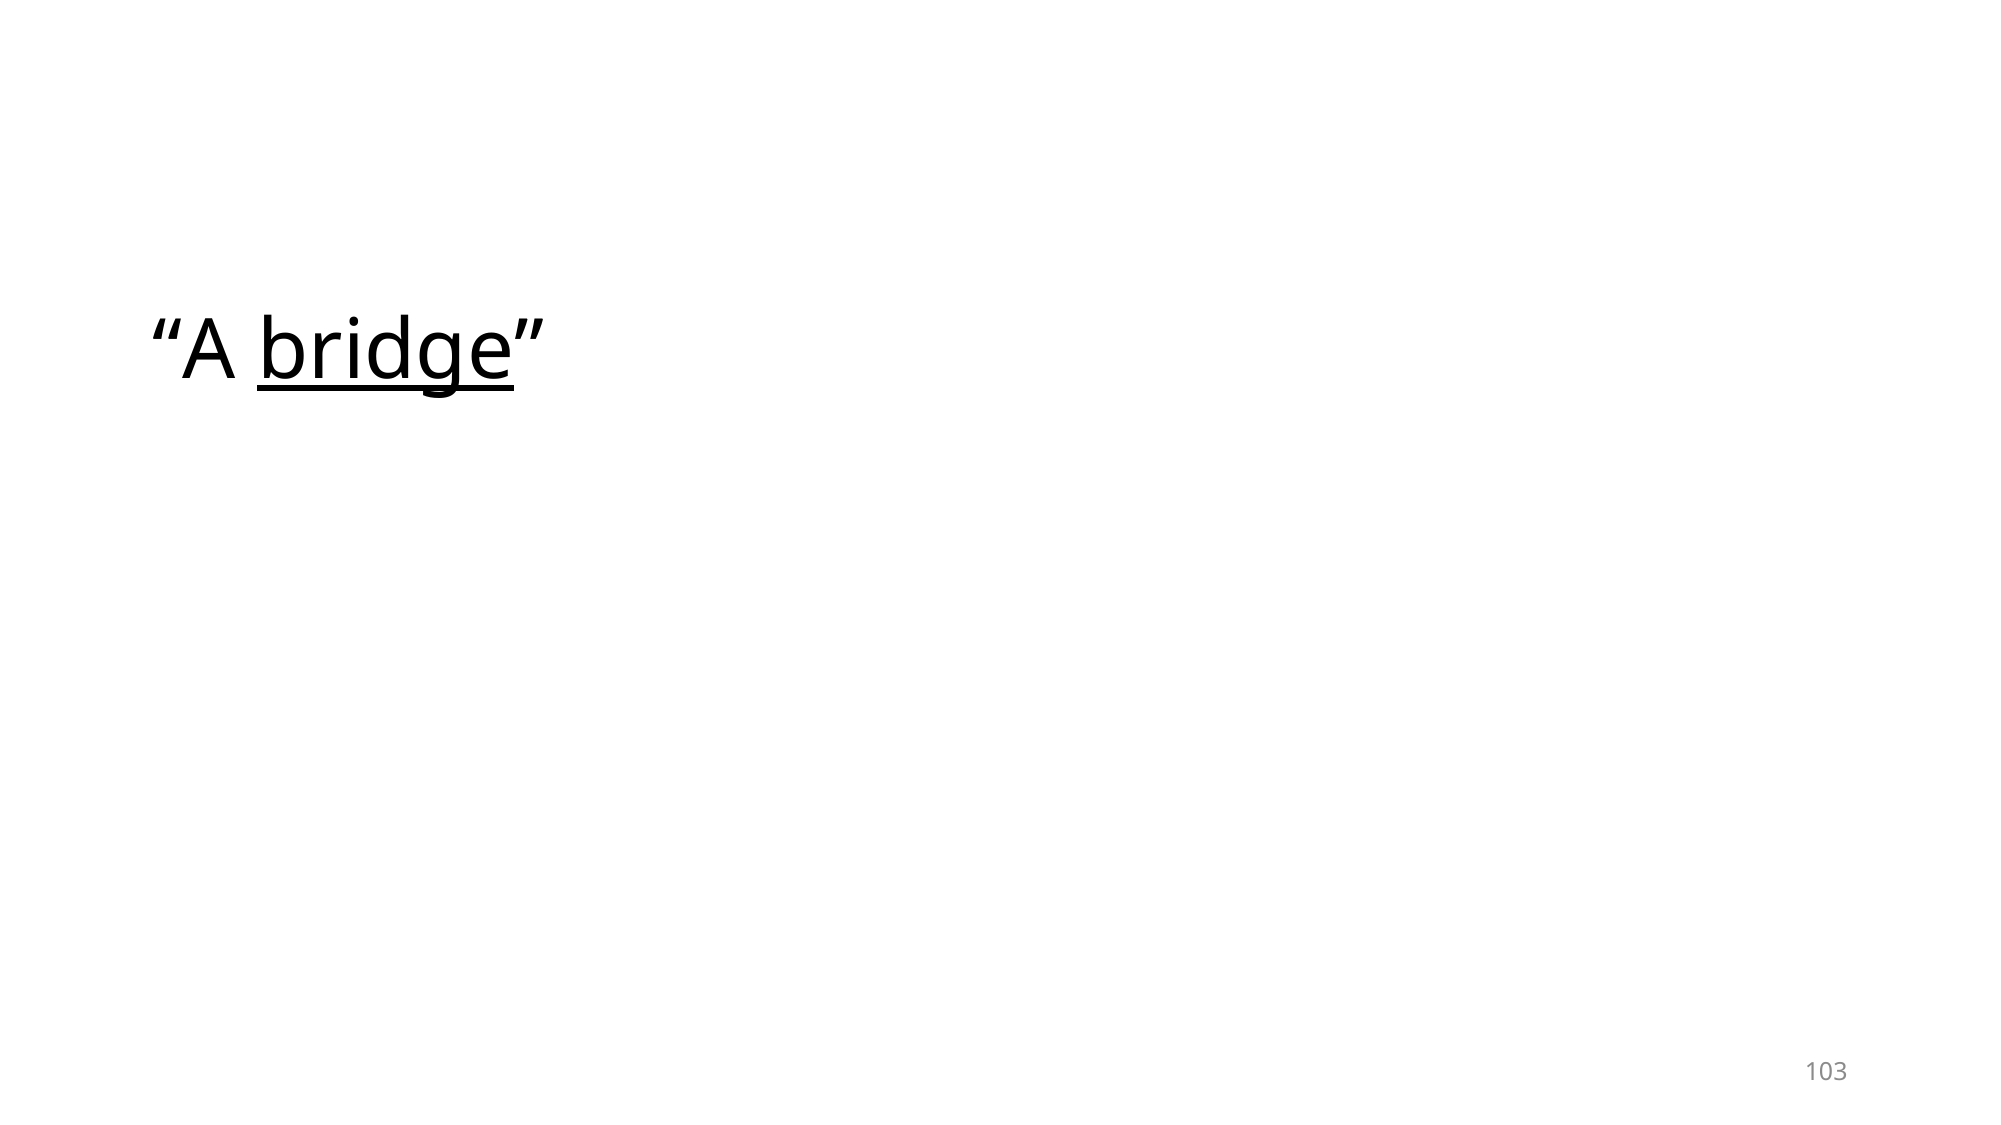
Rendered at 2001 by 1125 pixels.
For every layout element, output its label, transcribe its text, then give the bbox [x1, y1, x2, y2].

slide_number 103 [1412, 1042, 1863, 1103]
list “A bridge” [137, 299, 1863, 1014]
